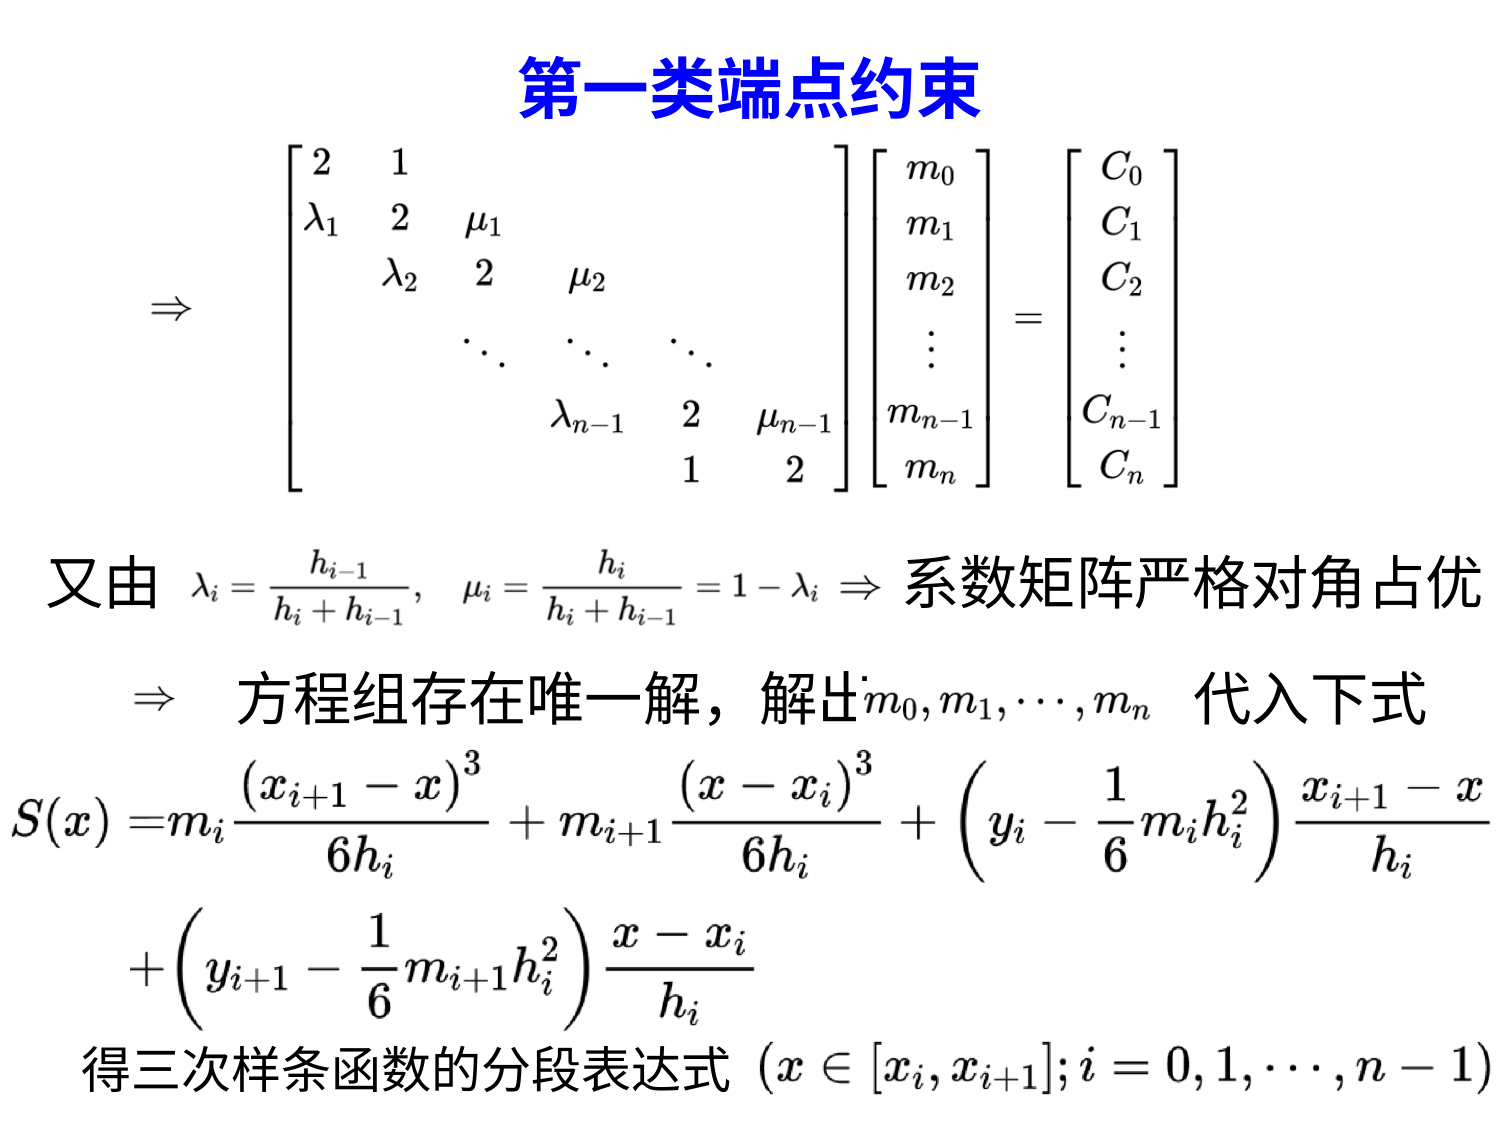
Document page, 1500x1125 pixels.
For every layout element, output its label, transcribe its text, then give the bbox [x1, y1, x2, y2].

picture [835, 569, 884, 603]
picture [146, 290, 195, 325]
picture [183, 538, 826, 634]
text_box 方程组存在唯一解，解出 ，代入下式 [220, 654, 1443, 734]
picture [2, 734, 1500, 1110]
text_box 第一类端点约束 [259, 48, 1241, 132]
text_box 又由 [30, 538, 177, 624]
text_box 系数矩阵严格对角占优 [886, 538, 1499, 624]
picture [276, 132, 1188, 498]
picture [129, 680, 178, 714]
picture [856, 681, 1155, 728]
